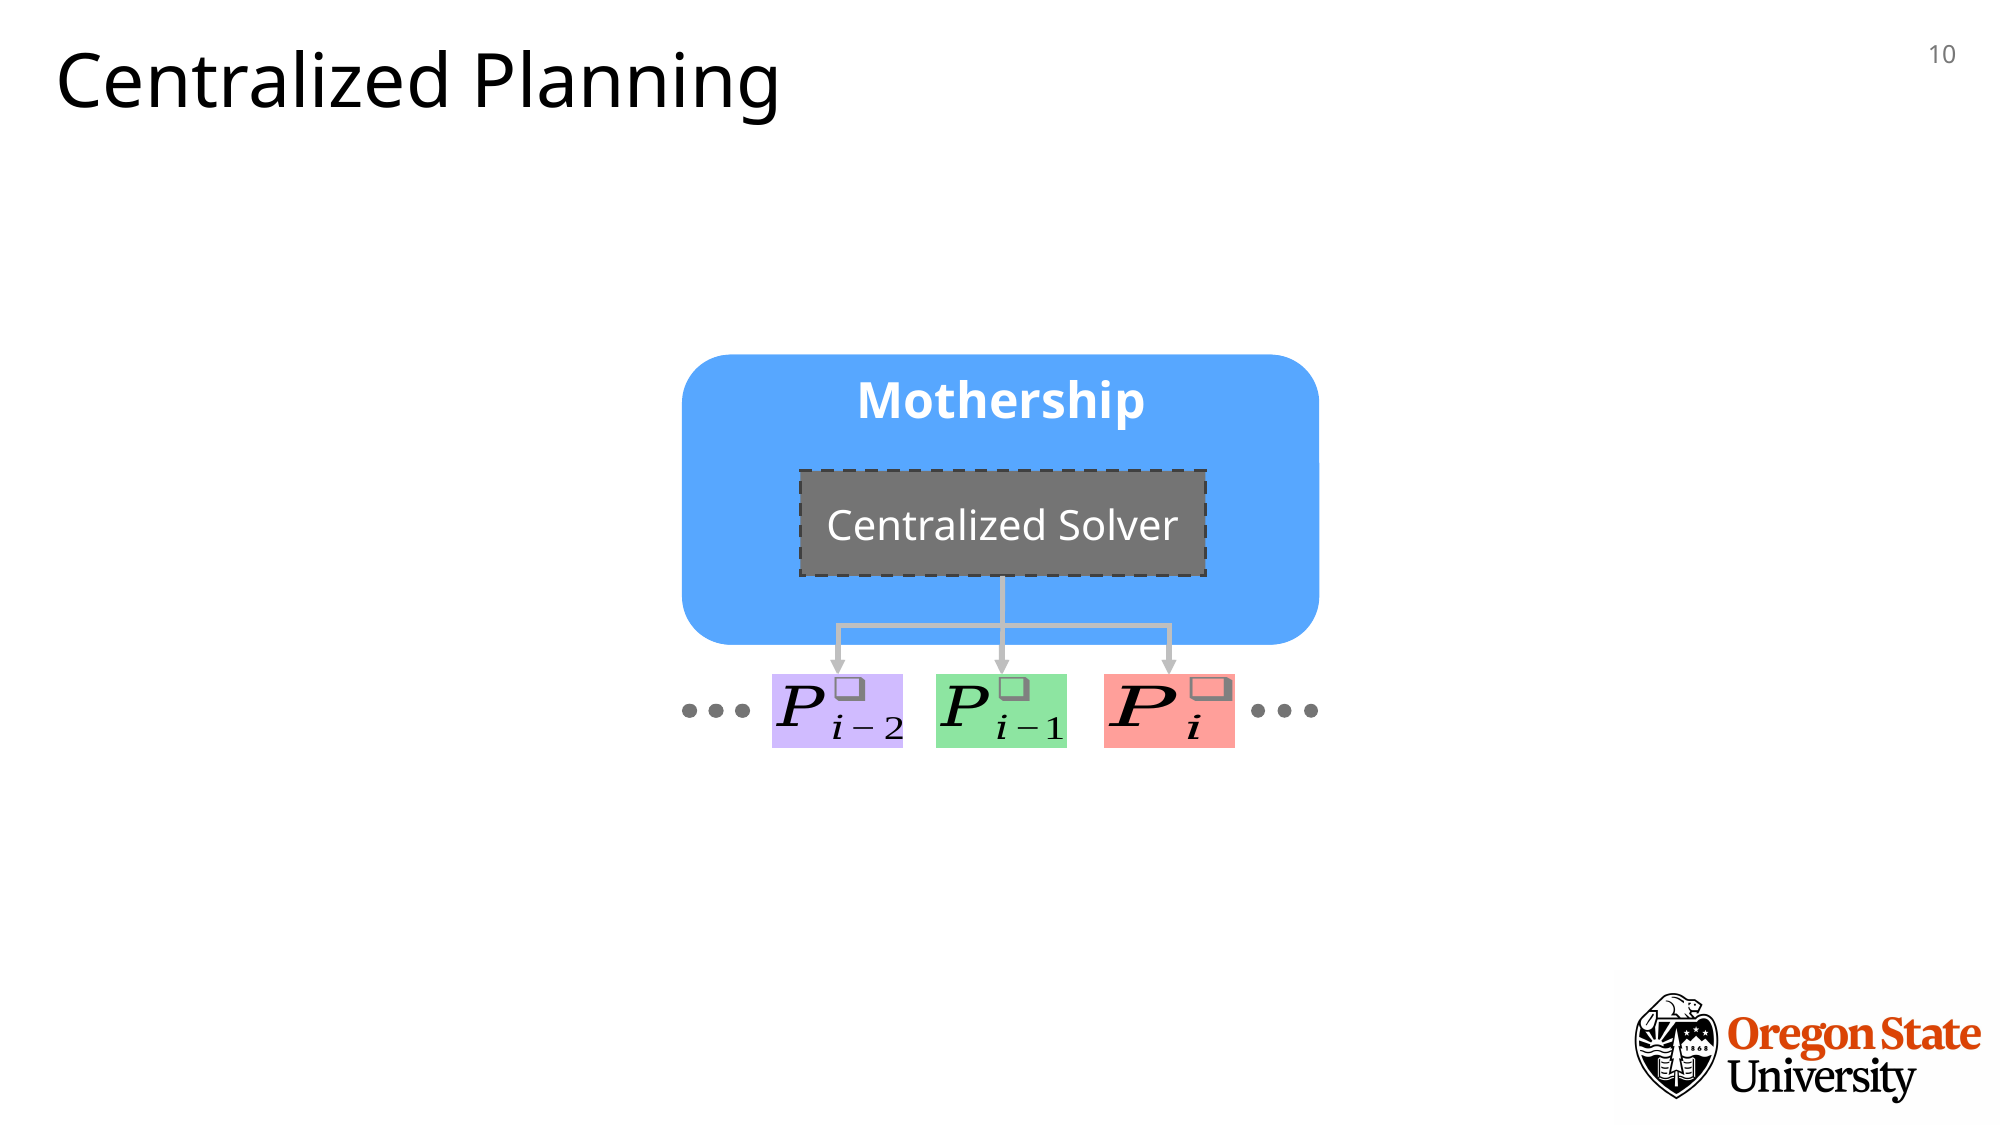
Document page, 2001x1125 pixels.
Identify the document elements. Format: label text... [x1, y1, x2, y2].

text_box Centralized Planning [40, 25, 1747, 130]
slide_number 10 [1747, 25, 1972, 86]
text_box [682, 354, 1320, 749]
picture [1614, 970, 2000, 1125]
